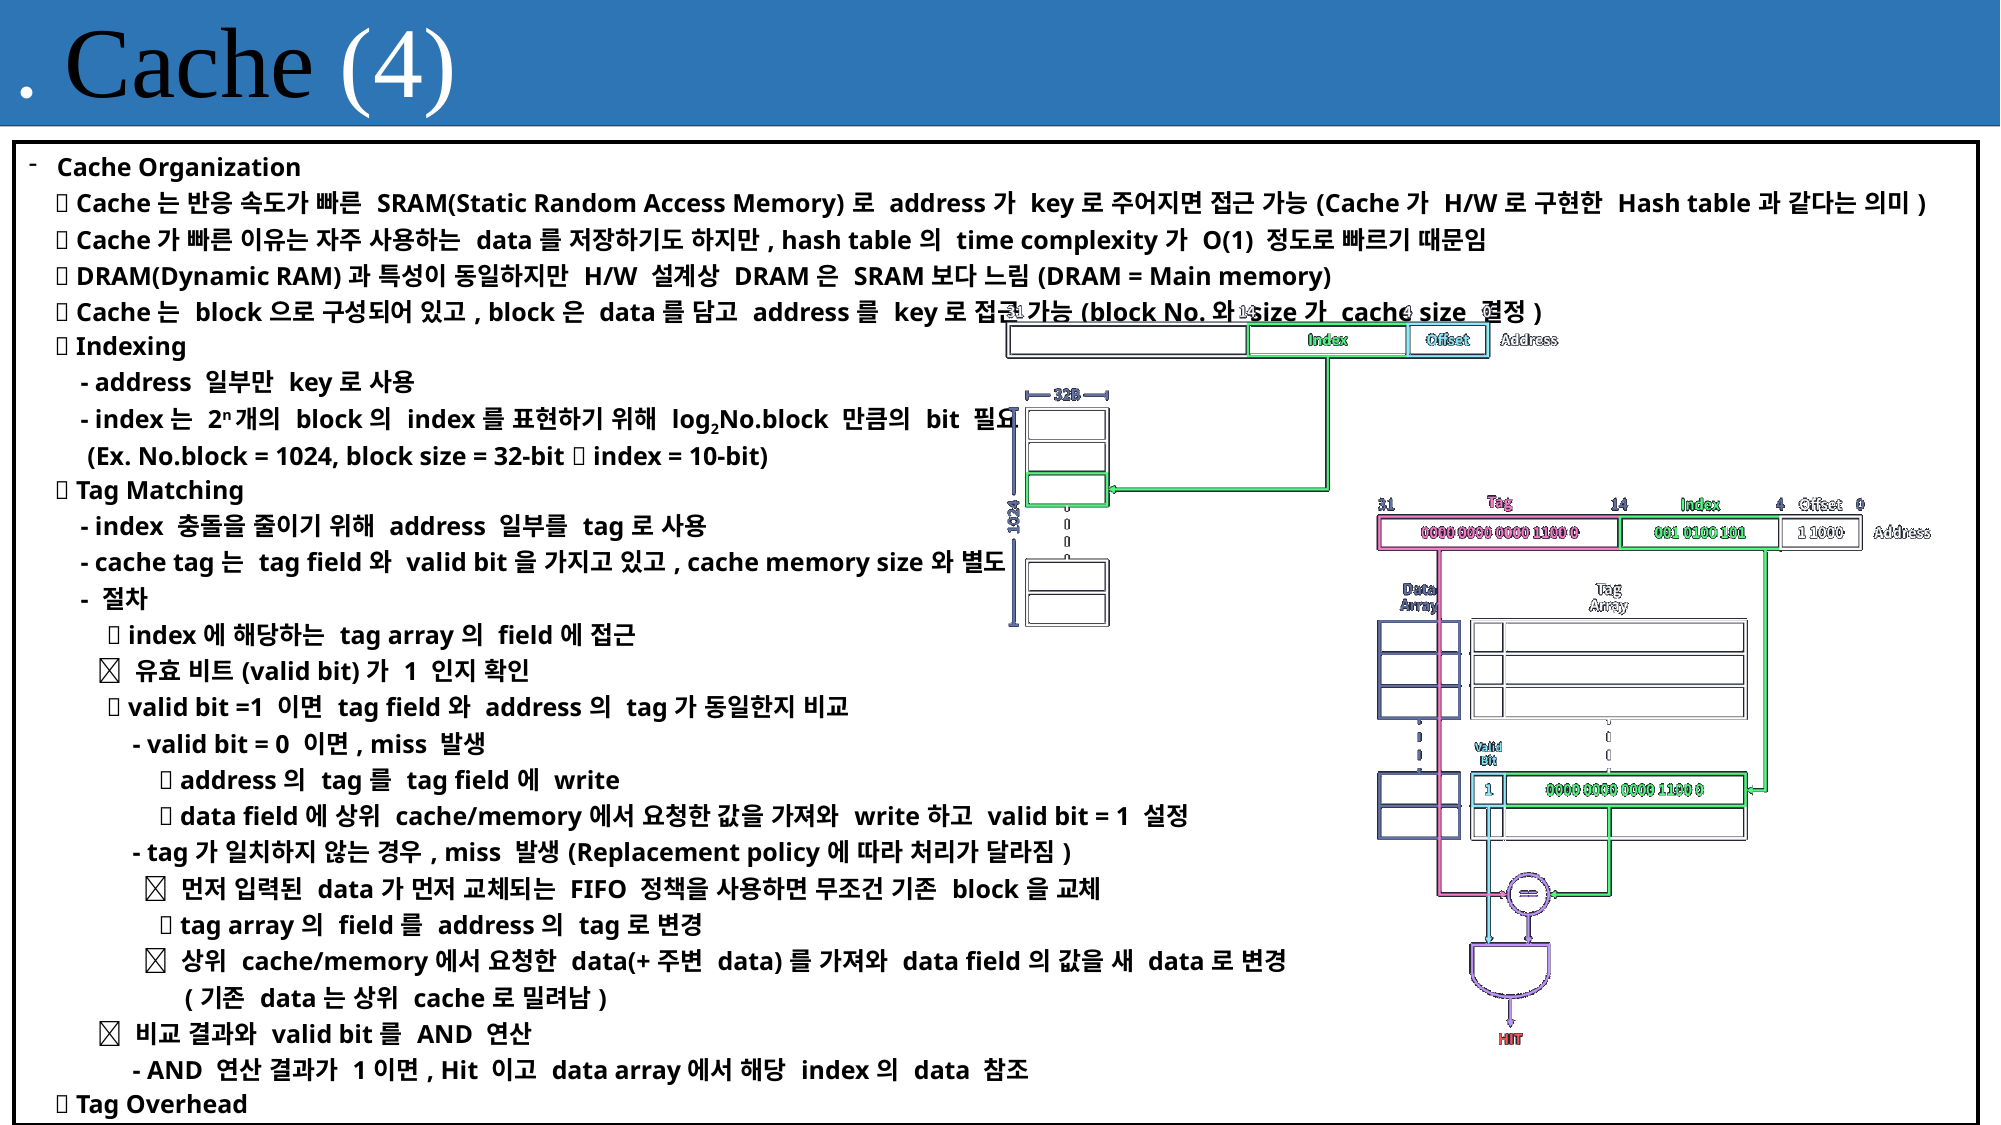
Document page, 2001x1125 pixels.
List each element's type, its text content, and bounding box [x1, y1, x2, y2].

text_box . Cache (4) [0, 0, 2000, 126]
table_header Cache Organization  Cache는 반응 속도가 빠른 SRAM(Static Random Access Memory)로 address가 key로 주어지면 접근 가능(Cache가 H/W로 구현한 Hash table과 같다는 의미)  Cache가 빠른 이유는 자주 사용하는 data를 저장하기도 하지만, hash table의 time complexity가 O(1) 정도로 빠르기 때문임  DRAM(Dynamic RAM)과 특성이 동일하지만 H/W 설계상 DRAM은 SRAM보다 느림(DRAM = Main memory)  Cache는 block으로 구성되어 있고, block은 data를 담고 address를 key로 접근 가능(block No.와 size가 cache size 결정)  Indexing - address 일부만 key로 사용 - index는 2n개의 block의 index를 표현하기 위해 log2No.block 만큼의 bit 필요 (Ex. No.block = 1024, block size = 32-bit  index = 10-bit)  Tag Matching - index 충돌을 줄이기 위해 address 일부를 tag로 사용 - cache tag는 tag field와 valid bit을 가지고 있고, cache memory size와 별도 - 절차  index에 해당하는 tag array의 field에 접근  유효 비트(valid bit)가 1 인지 확인  valid bit =1 이면 tag field와 address의 tag가 동일한지 비교 - valid bit = 0 이면, miss 발생  address의 tag를 tag field에 write  data field에 상위 cache/memory에서 요청한 값을 가져와 write하고 valid bit = 1 설정 - tag가 일치하지 않는 경우, miss 발생(Replacement policy에 따라 처리가 달라짐)  먼저 입력된 data가 먼저 교체되는 FIFO 정책을 사용하면 무조건 기존 block을 교체  tag array의 field를 address의 tag로 변경  상위 cache/memory에서 요청한 data(+주변 data)를 가져와 data field의 값을 새 data로 변경 (기존 data는 상위 cache로 밀려남)  비교 결과와 valid bit를 AND 연산 - AND 연산 결과가 1이면, Hit 이고 data array에서 해당 index의 data 참조  Tag Overhead - Tag를 위한 공간은 block size와 상관없는 overhead로 취급 - Ex) 1024개의 32-Byte block으로 구성된 32 KB cache의 tag overhead  17-bit tag + 1-bit valid = 18-bit  18-bit × 1024 = 18 Kbit tag = 2.25 KB (cache는 32 KB + 2.25 KB = 34.25 KB) - tag array에 접근해 hit를 확인하고 data array에 접근해 data를 가져오면 hit latency 증가  병렬적 실행(miss 발생 시, resource 낭비) [16, 144, 1976, 1123]
picture [995, 295, 1938, 1050]
